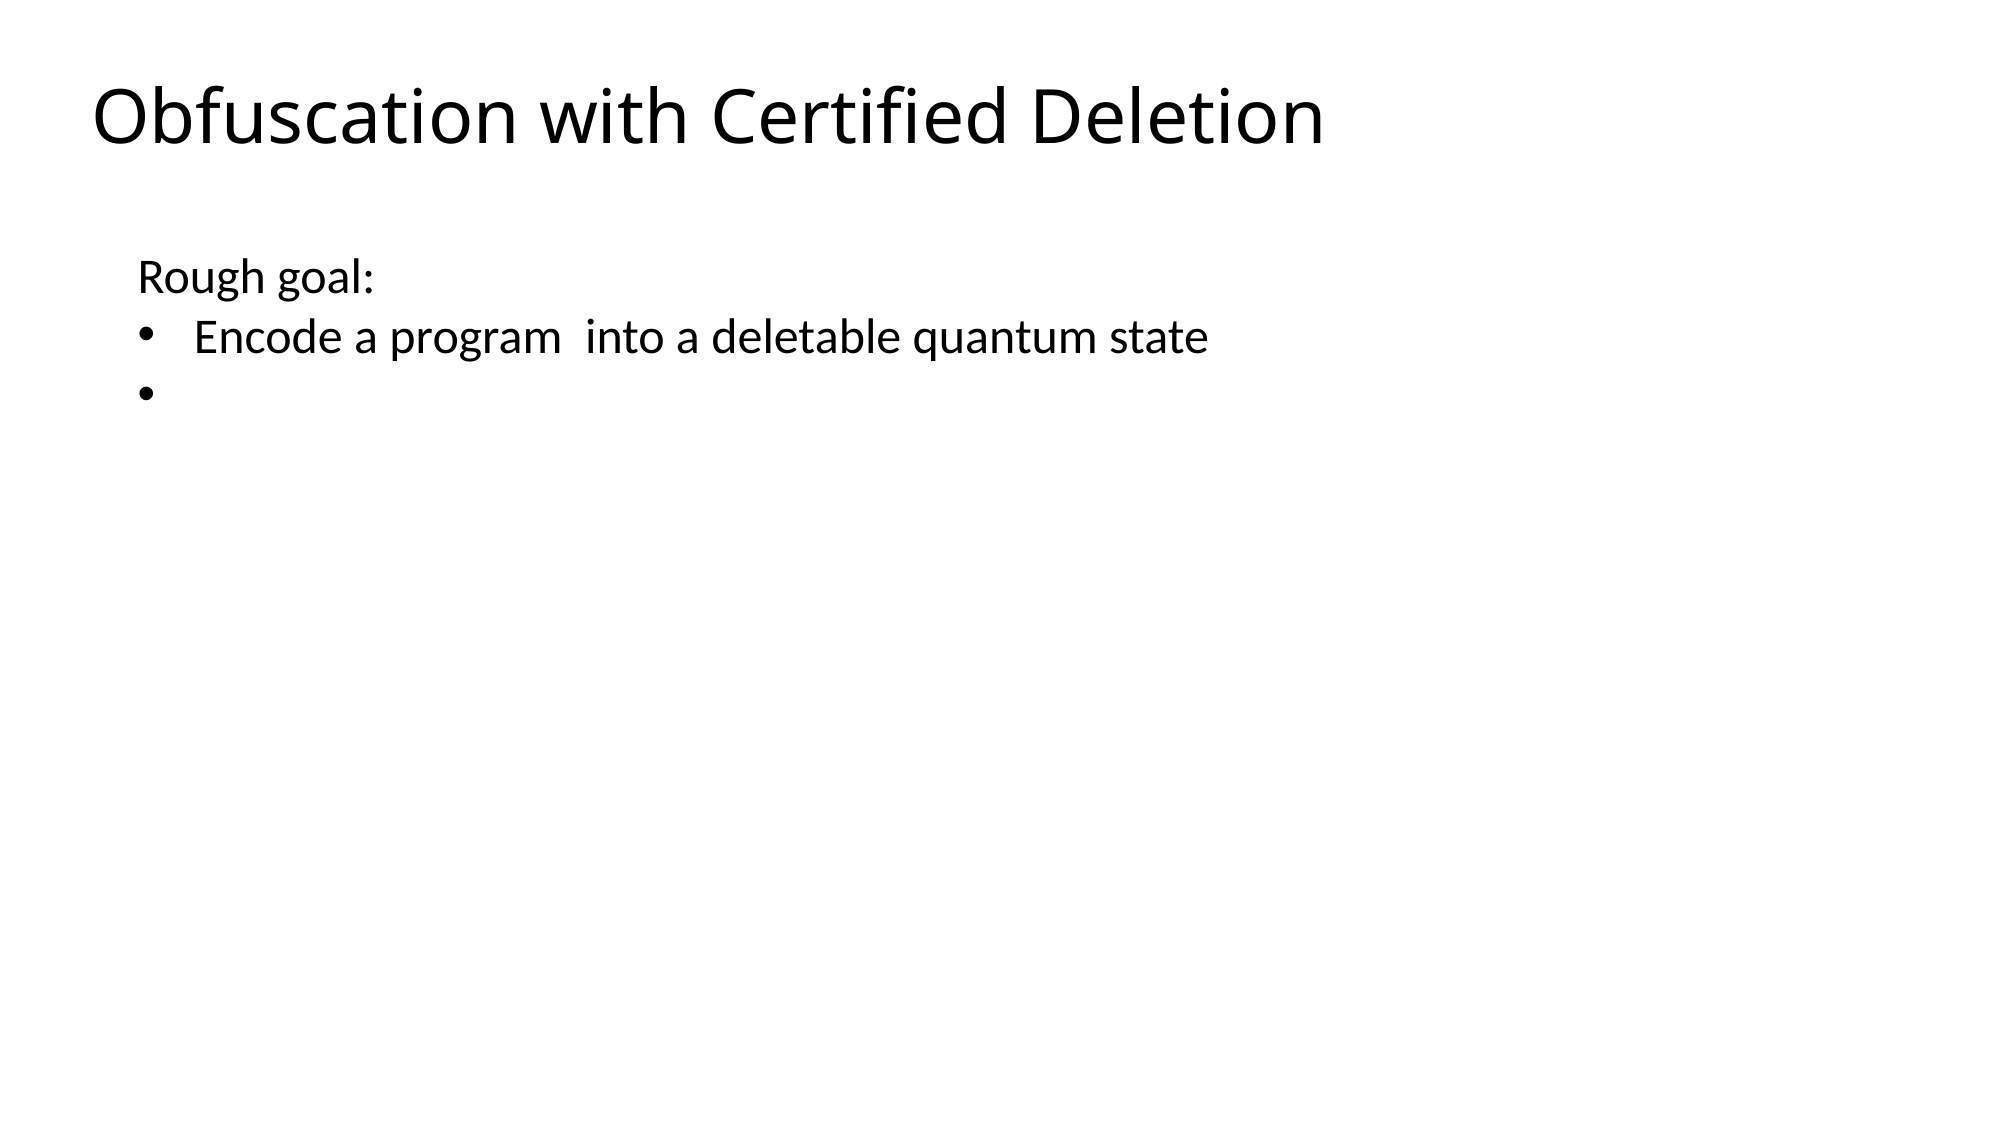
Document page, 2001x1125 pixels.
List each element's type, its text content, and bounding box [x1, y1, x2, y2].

title Obfuscation with Certified Deletion [75, 52, 1873, 187]
